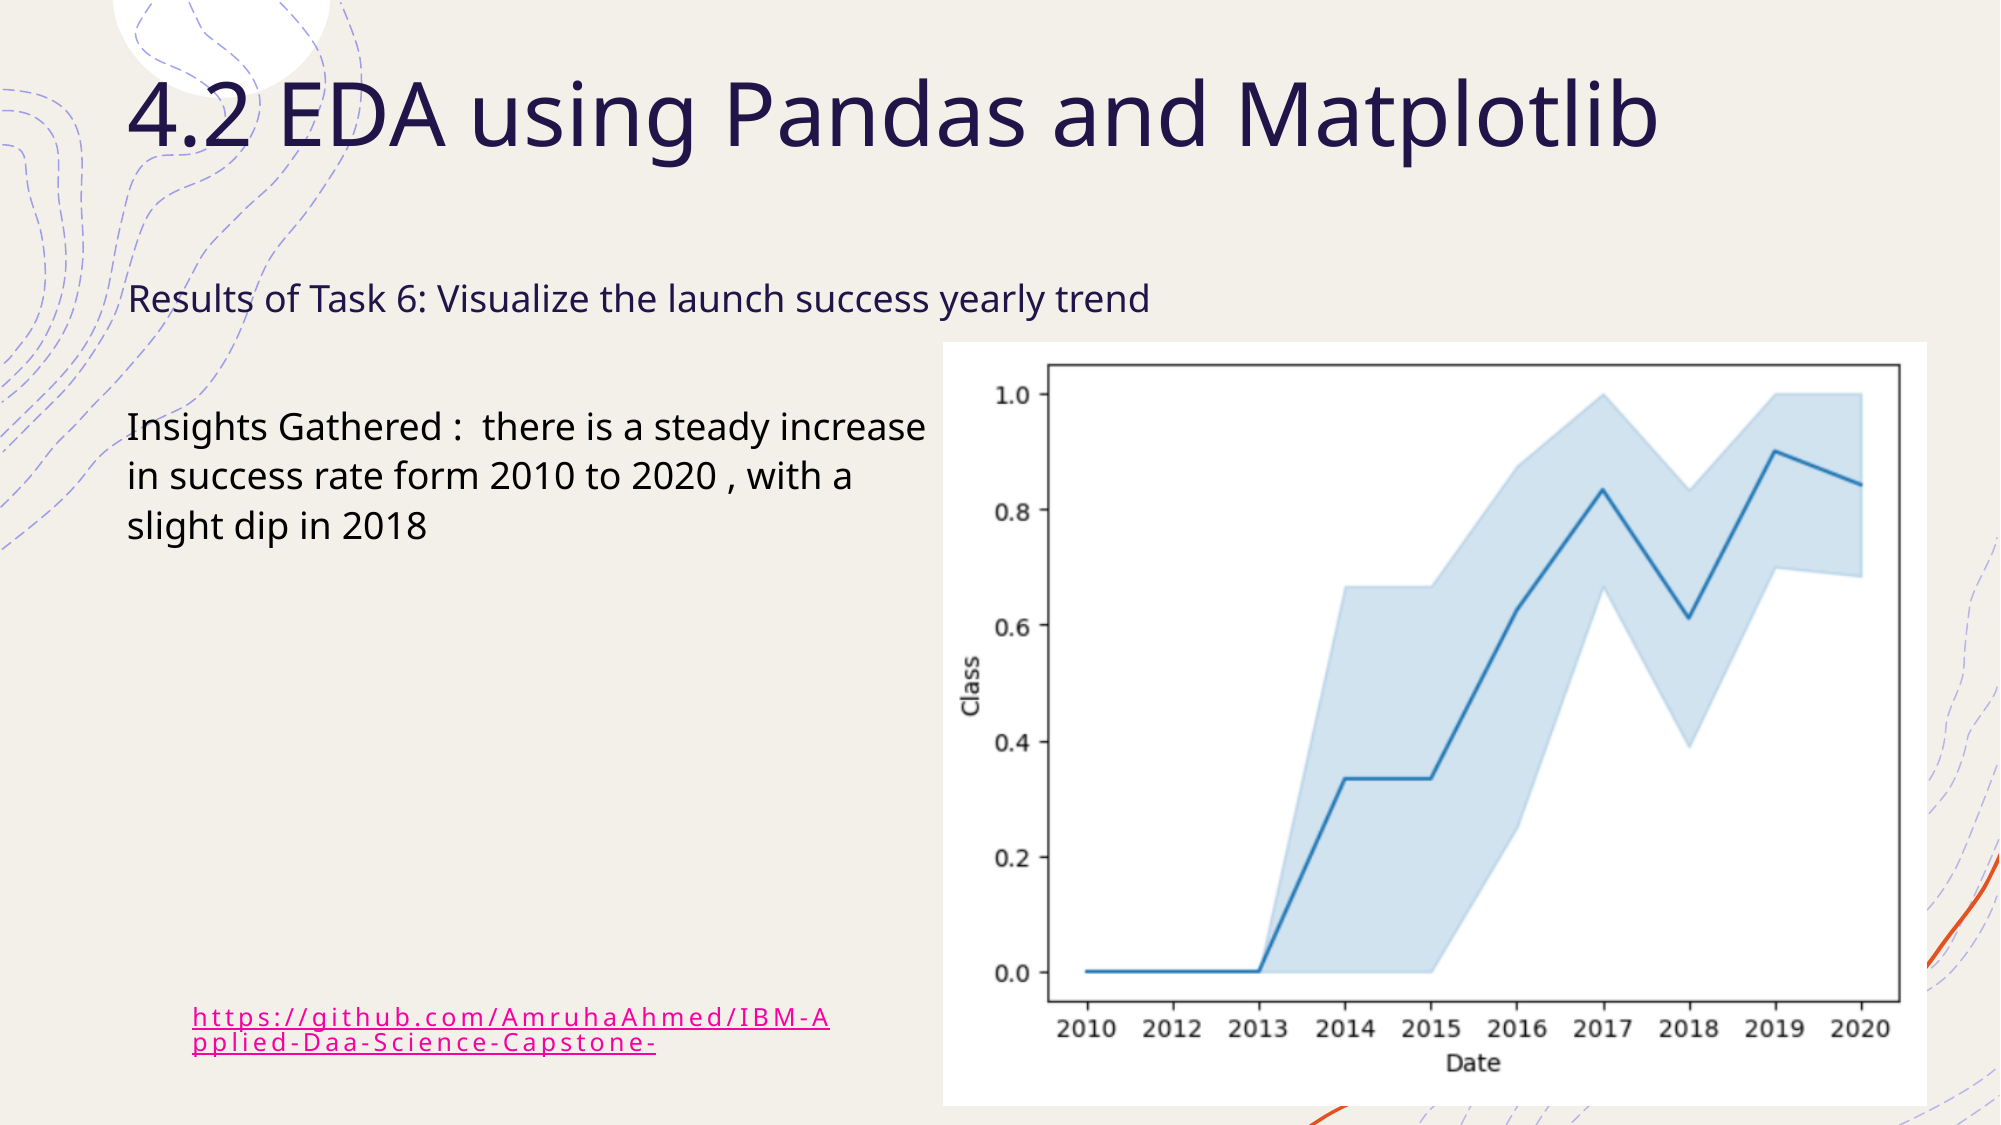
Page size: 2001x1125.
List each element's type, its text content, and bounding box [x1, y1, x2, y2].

text_box Insights Gathered : there is a steady increase in success rate form 2010 to 2020 , with a slight dip in 2018 [111, 391, 943, 998]
picture [943, 342, 1927, 1106]
list Results of Task 6: Visualize the launch success yearly trend [112, 263, 1857, 343]
text_box https://github.com/AmruhaAhmed/IBM-Applied-Daa-Science-Capstone- [177, 993, 862, 1105]
title 4.2 EDA using Pandas and Matplotlib [112, 50, 1888, 173]
